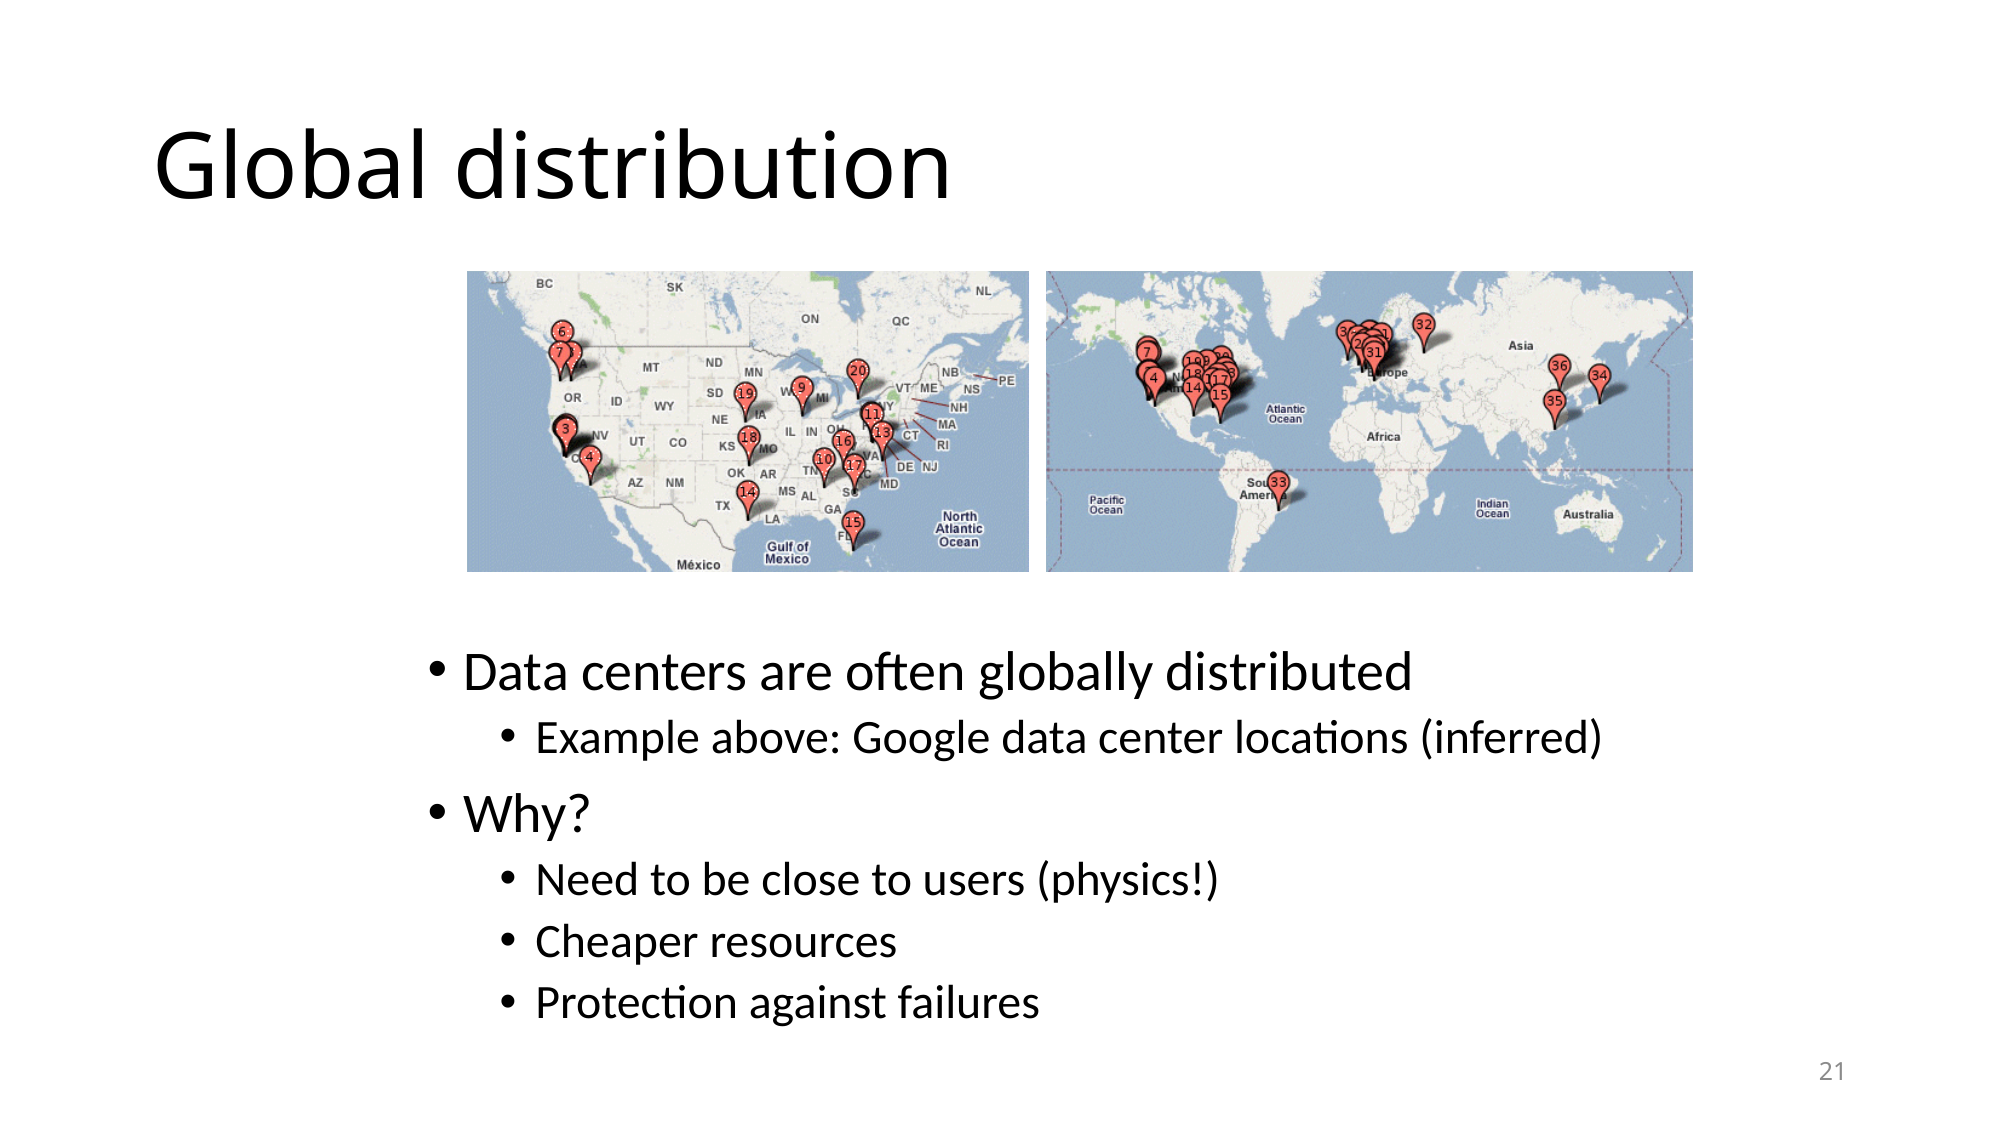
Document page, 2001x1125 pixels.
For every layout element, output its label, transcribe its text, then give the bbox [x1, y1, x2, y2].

list Data centers are often globally distributed Example above: Google data center locations (inferred) Why? Need to be close to users (physics!) Cheaper resources Protection against failures [412, 634, 1688, 1040]
picture [467, 271, 1029, 572]
picture [1046, 271, 1693, 572]
slide_number 21 [1412, 1042, 1863, 1103]
title Global distribution [137, 59, 1863, 278]
